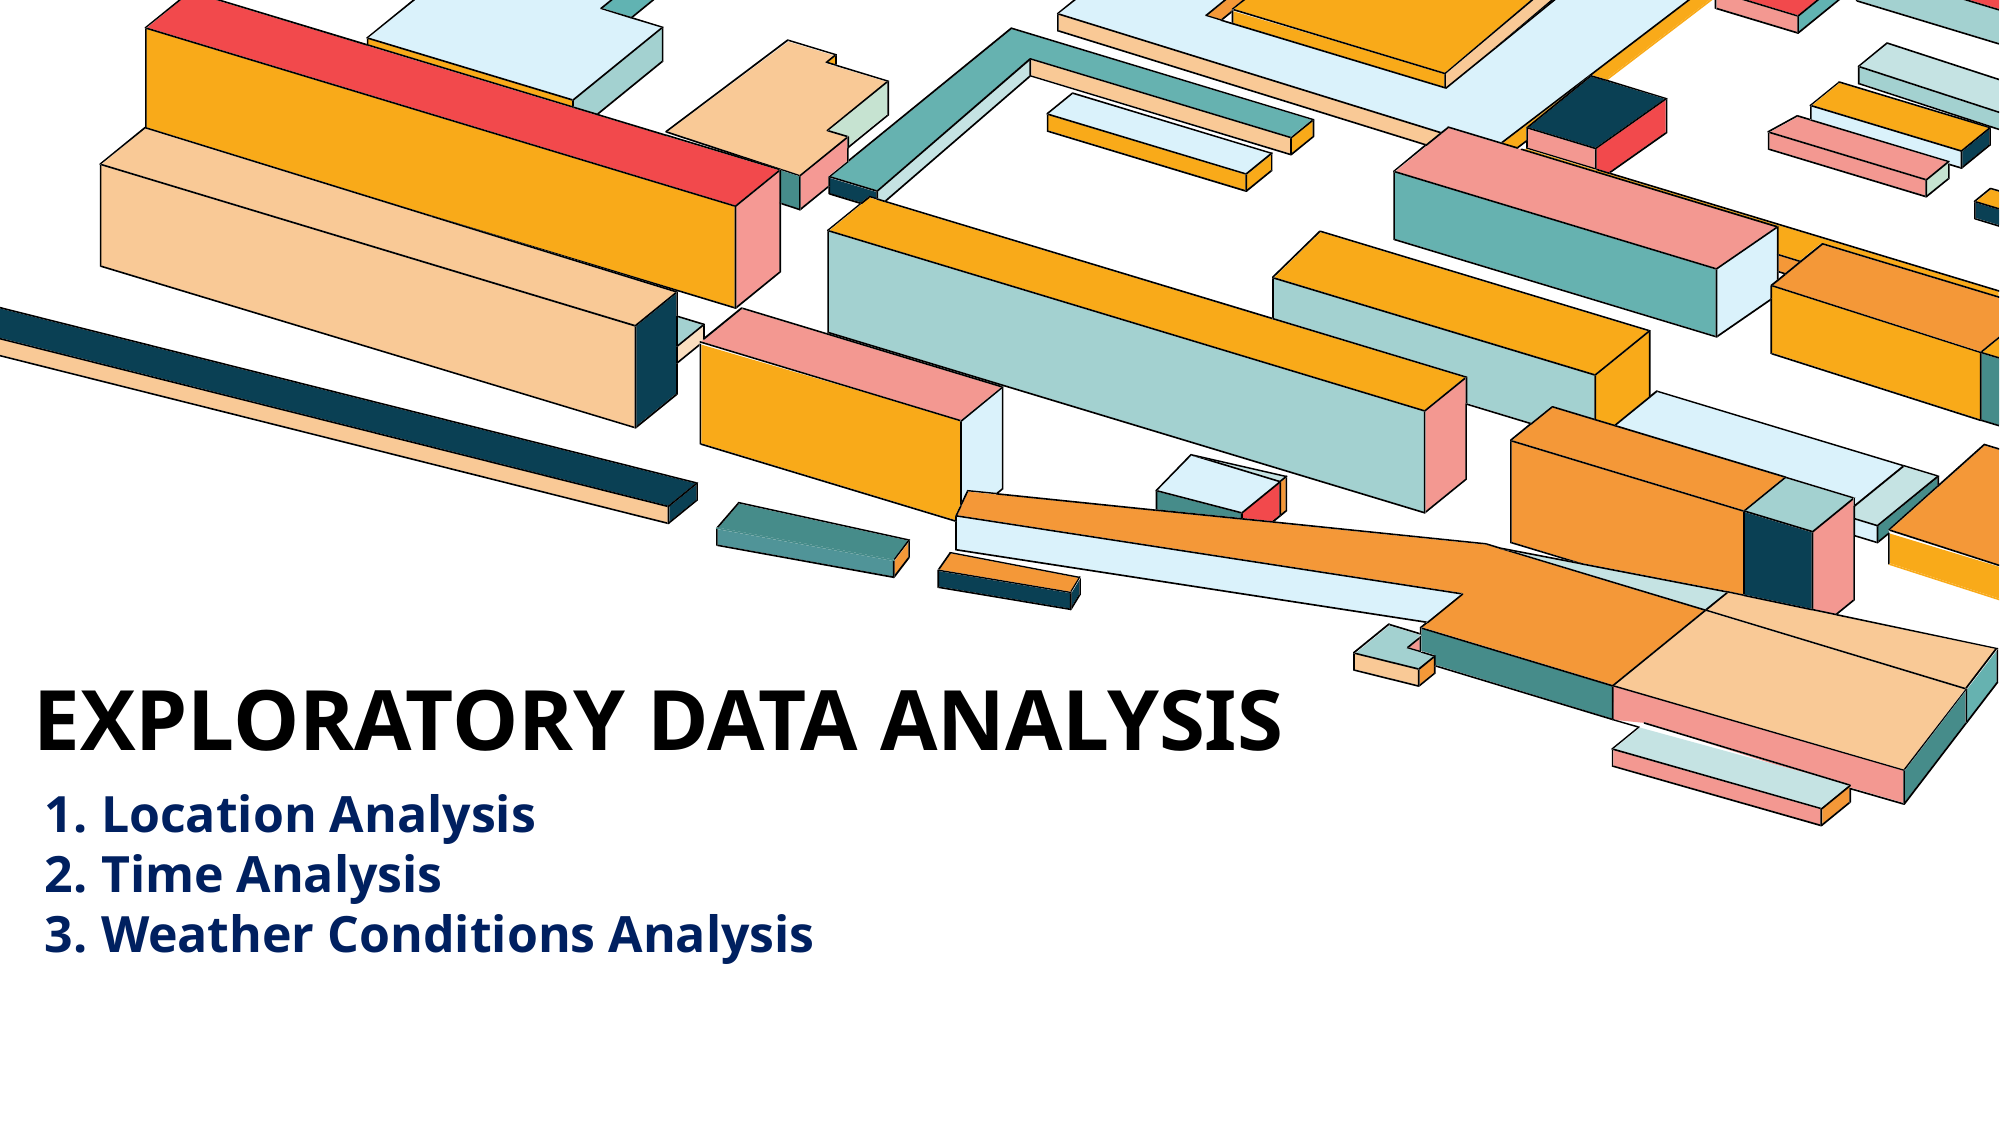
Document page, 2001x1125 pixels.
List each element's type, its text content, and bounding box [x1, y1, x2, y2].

text_box Location Analysis Time Analysis Weather Conditions Analysis [30, 775, 1532, 971]
title EXPLORATORY DATA ANALYSIS [18, 562, 1744, 776]
